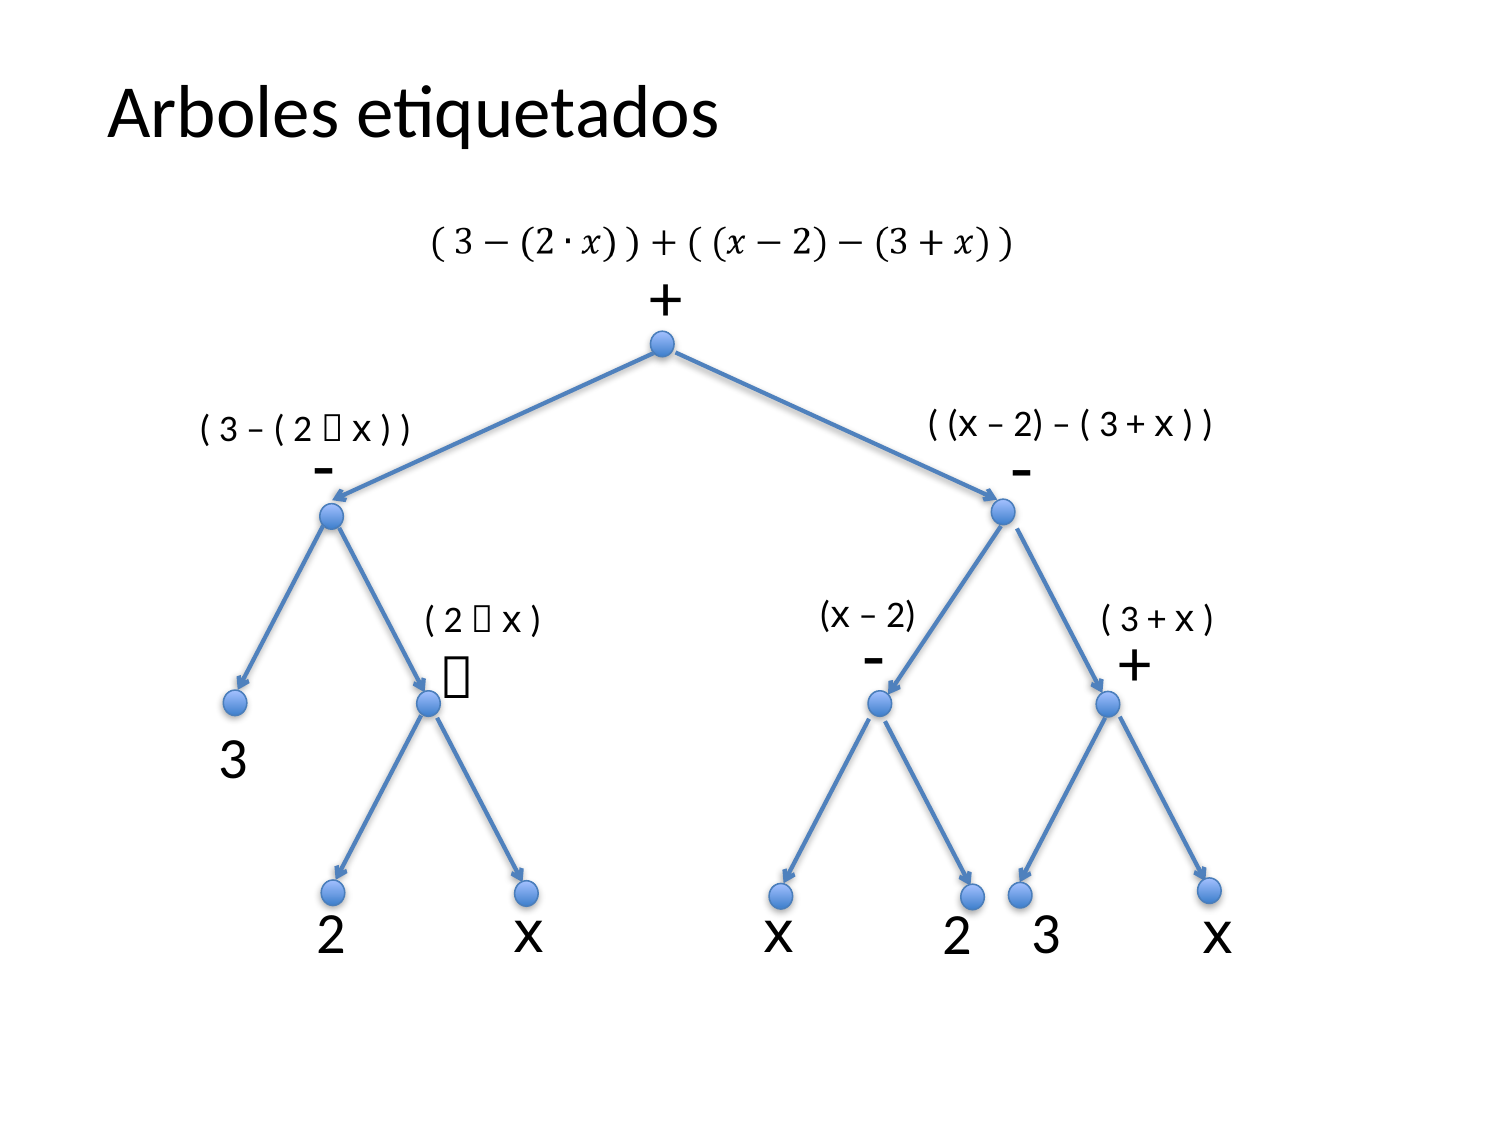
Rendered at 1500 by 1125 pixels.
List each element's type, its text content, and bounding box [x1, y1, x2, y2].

text_box x [735, 886, 824, 972]
text_box x [486, 886, 575, 972]
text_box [335, 715, 422, 881]
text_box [675, 352, 998, 500]
text_box ( (x – 2) – ( 3 + x ) ) [1003, 391, 1292, 451]
text_box [1208, 877, 1222, 887]
text_box ( 3 – ( 2  x ) ) [184, 396, 326, 457]
text_box x [1174, 887, 1264, 973]
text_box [278, 217, 1165, 262]
text_box [974, 883, 982, 888]
text_box + [634, 271, 706, 343]
text_box [649, 343, 675, 358]
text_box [338, 527, 425, 693]
text_box  [411, 632, 502, 788]
text_box ( 3 + x ) [1107, 587, 1255, 647]
text_box Arboles etiquetados [92, 54, 800, 160]
text_box + [1103, 612, 1175, 708]
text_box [436, 717, 523, 883]
text_box [319, 516, 345, 530]
text_box (x – 2) [795, 583, 882, 643]
text_box [526, 879, 537, 886]
text_box [1095, 700, 1120, 718]
text_box - [995, 411, 1066, 517]
text_box 2 [288, 887, 377, 973]
text_box - [847, 600, 919, 705]
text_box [1119, 716, 1206, 882]
text_box ( 2  x ) [429, 587, 584, 648]
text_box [1019, 717, 1106, 883]
text_box 3 [1003, 887, 1093, 973]
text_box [331, 352, 655, 501]
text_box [887, 525, 1002, 695]
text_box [783, 718, 870, 884]
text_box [1016, 528, 1103, 694]
text_box [867, 705, 893, 718]
text_box - [298, 410, 369, 516]
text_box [237, 525, 324, 691]
text_box 2 [914, 888, 1004, 974]
text_box [990, 507, 1015, 526]
text_box [321, 879, 333, 887]
text_box [222, 689, 248, 713]
text_box 3 [190, 713, 280, 798]
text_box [884, 720, 971, 886]
